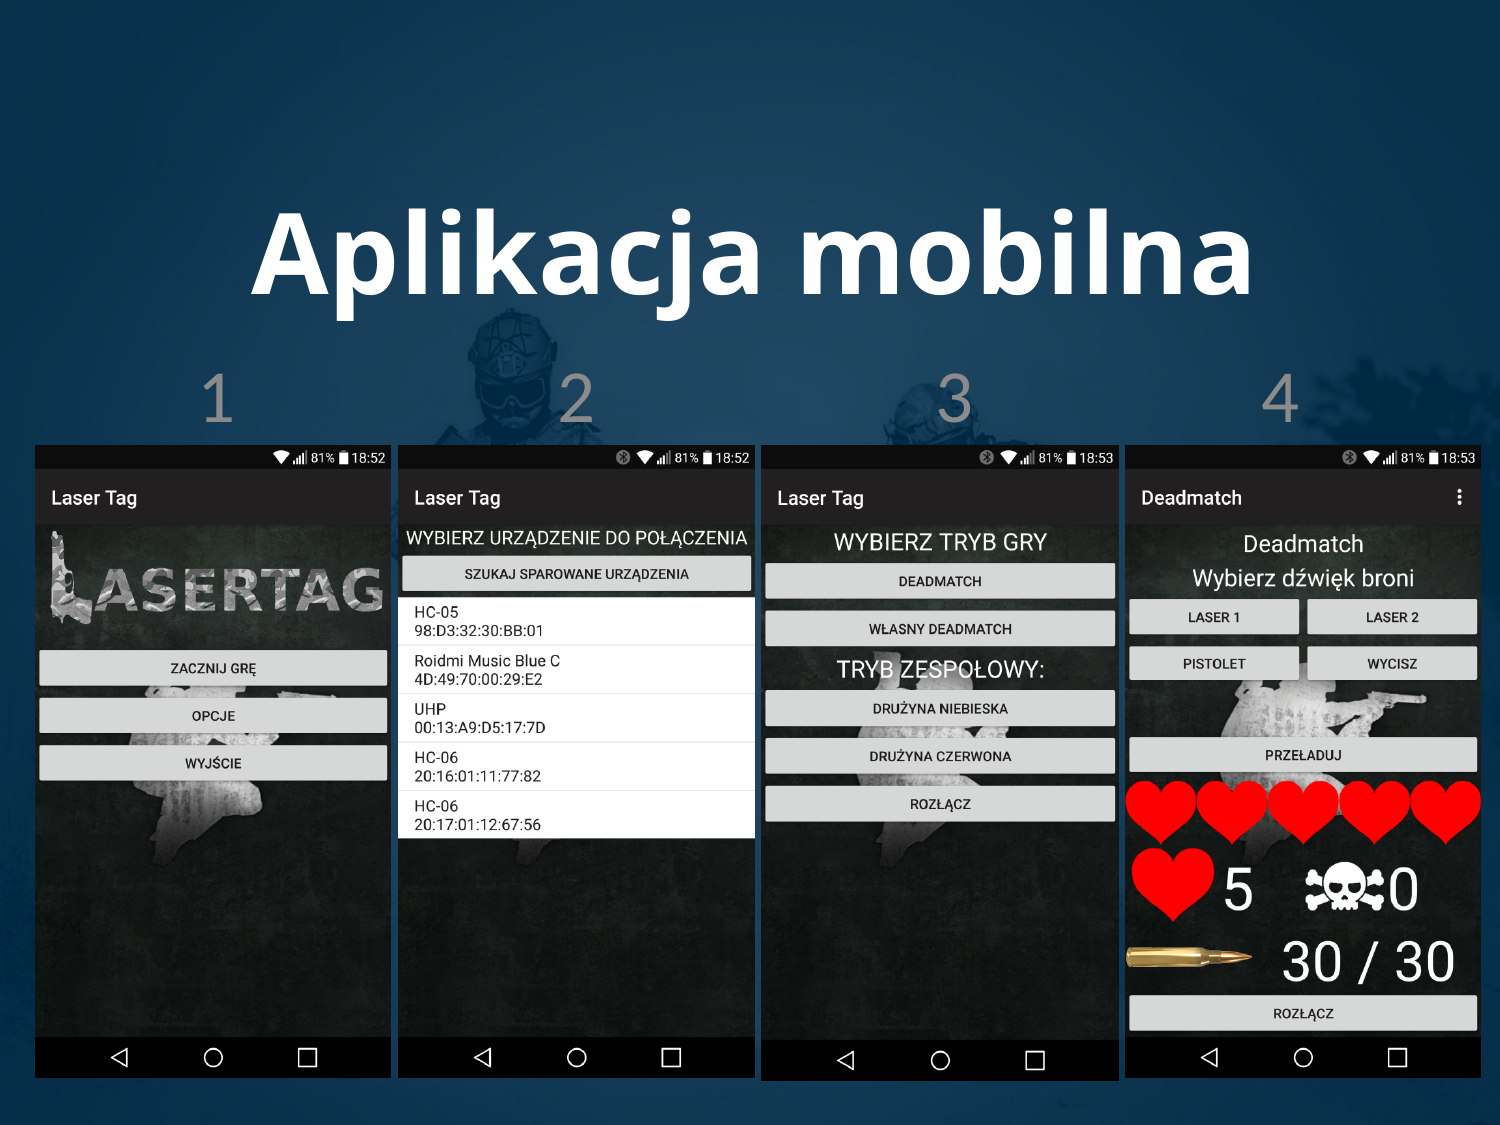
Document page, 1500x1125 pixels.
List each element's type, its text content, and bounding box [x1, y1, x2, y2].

picture [0, 0, 1500, 1125]
text_box 1 2 3 4 [46, 339, 1477, 428]
text_box Aplikacja mobilna [117, 128, 1392, 339]
